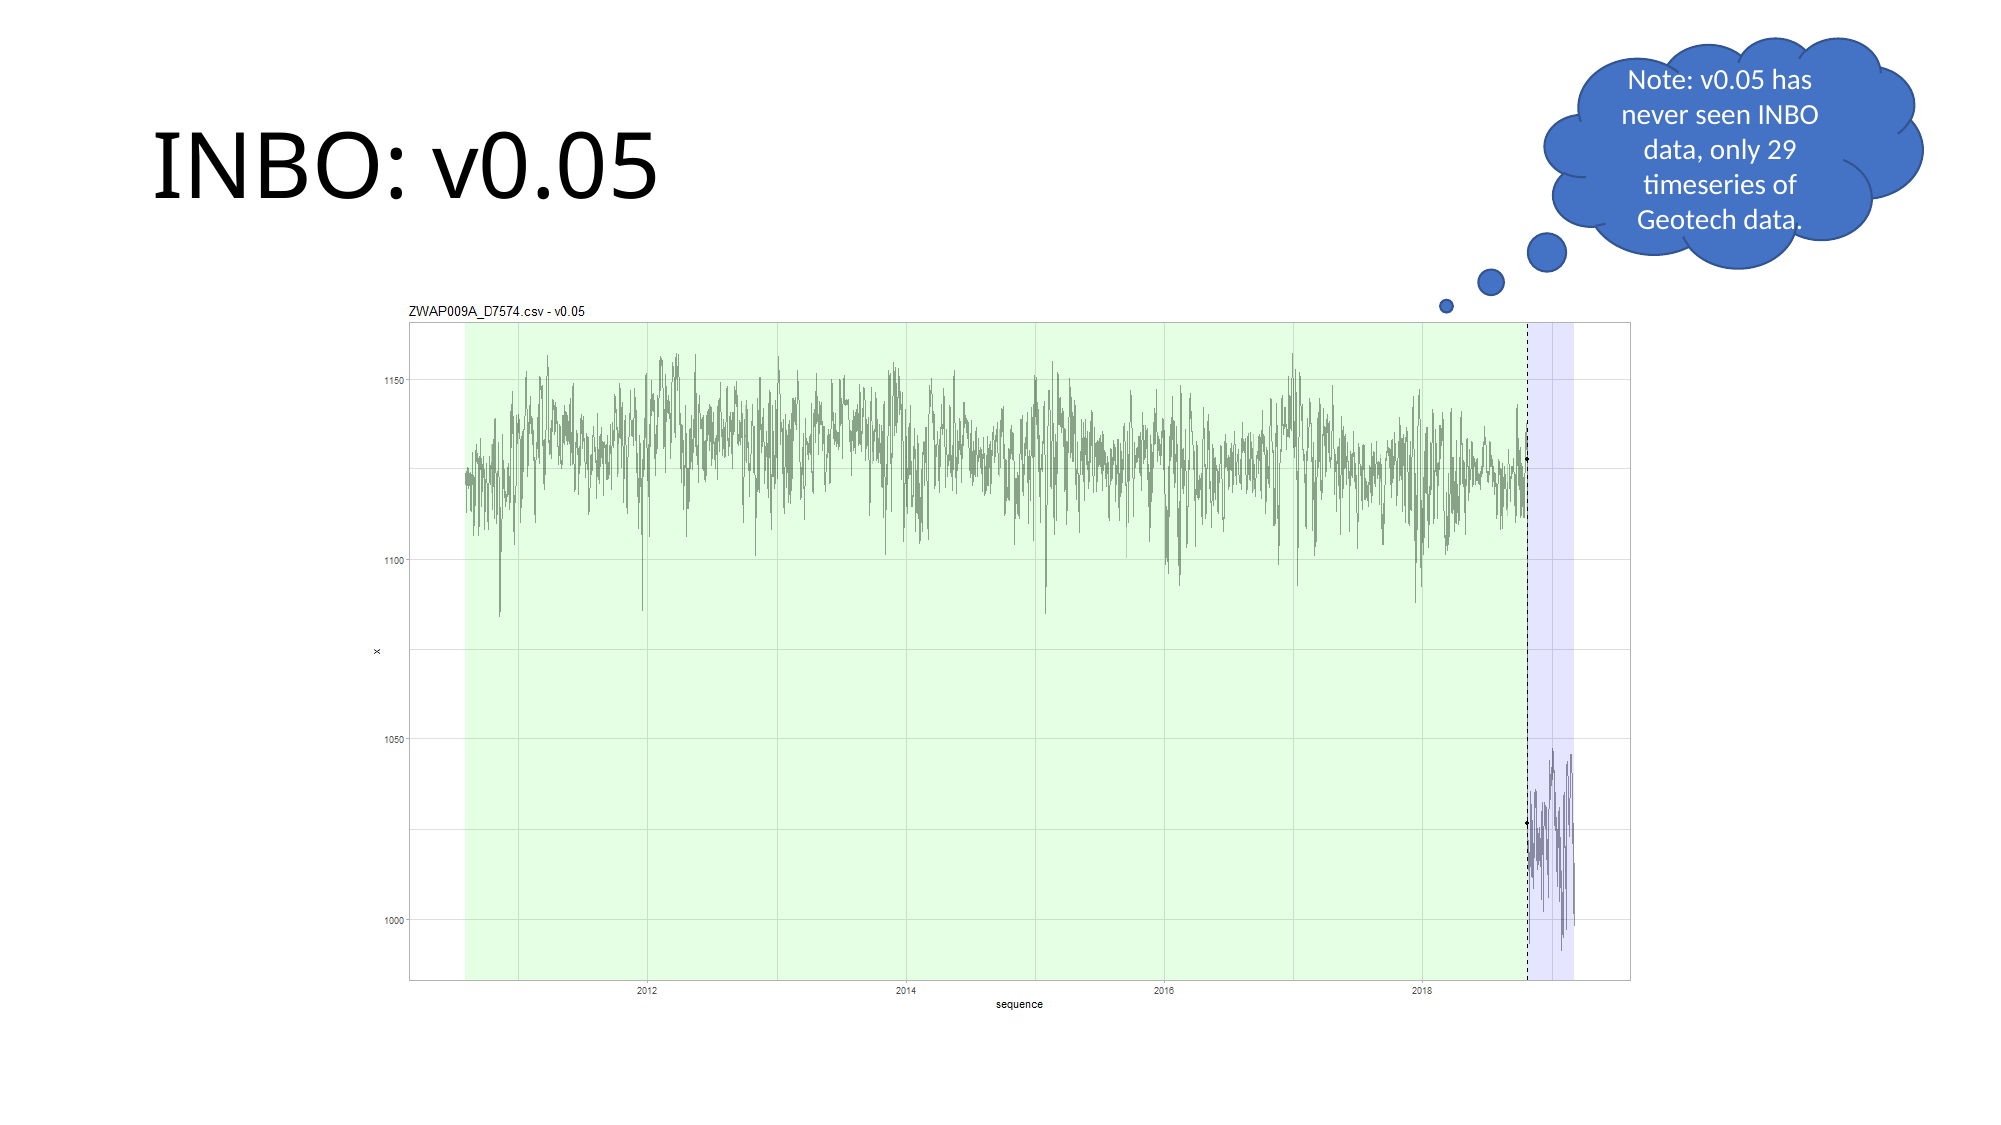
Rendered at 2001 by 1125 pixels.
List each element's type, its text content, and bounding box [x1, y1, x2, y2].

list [365, 299, 1635, 1014]
text_box Note: v0.05 has never seen INBO data, only 29 timeseries of Geotech data. [1543, 37, 1924, 270]
title INBO: v0.05 [137, 59, 1863, 278]
text_box Note: v0.05 has never seen INBO data, only 29 timeseries of Geotech data. [1526, 232, 1568, 273]
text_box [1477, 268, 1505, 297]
